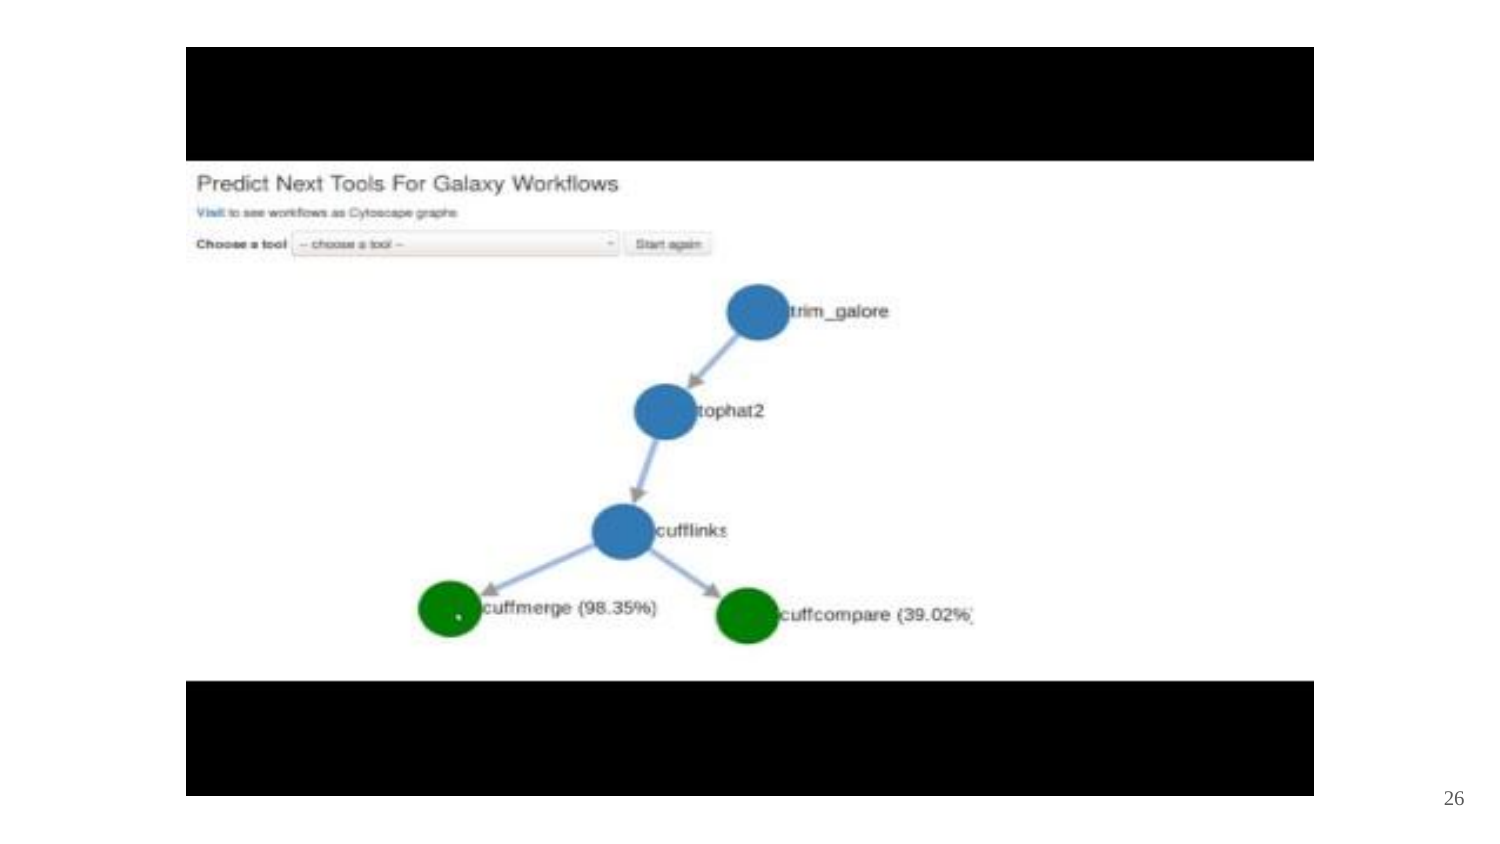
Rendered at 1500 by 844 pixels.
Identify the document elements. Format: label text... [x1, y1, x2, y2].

slide_number ‹#› [1389, 764, 1480, 830]
picture [186, 47, 1314, 797]
